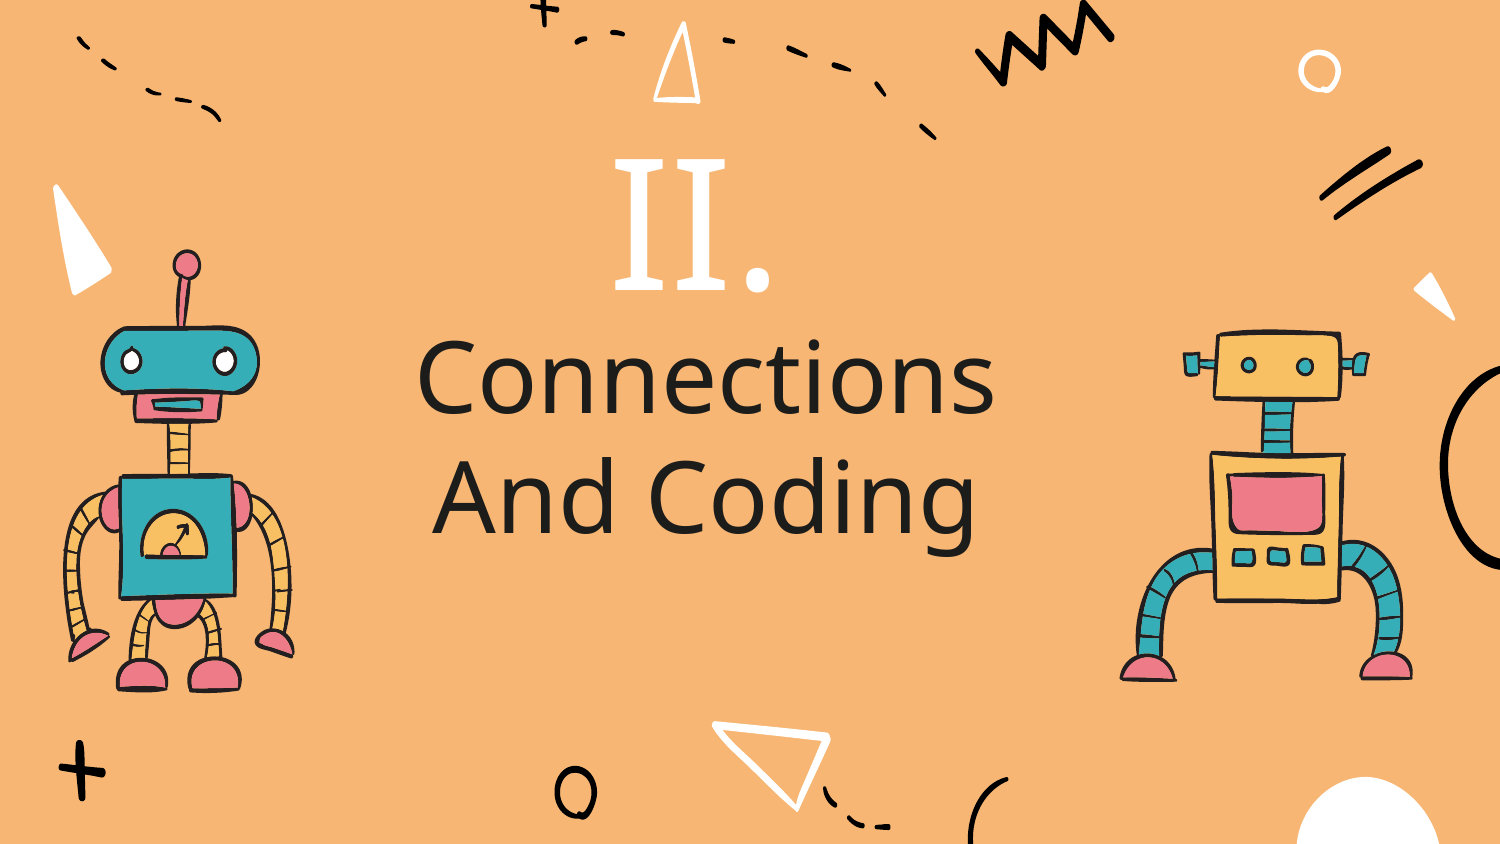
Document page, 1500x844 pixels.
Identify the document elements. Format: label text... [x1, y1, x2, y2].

text_box II. [562, 99, 829, 334]
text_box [62, 249, 295, 694]
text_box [1119, 329, 1413, 683]
title Connections And Coding [312, 299, 1101, 568]
